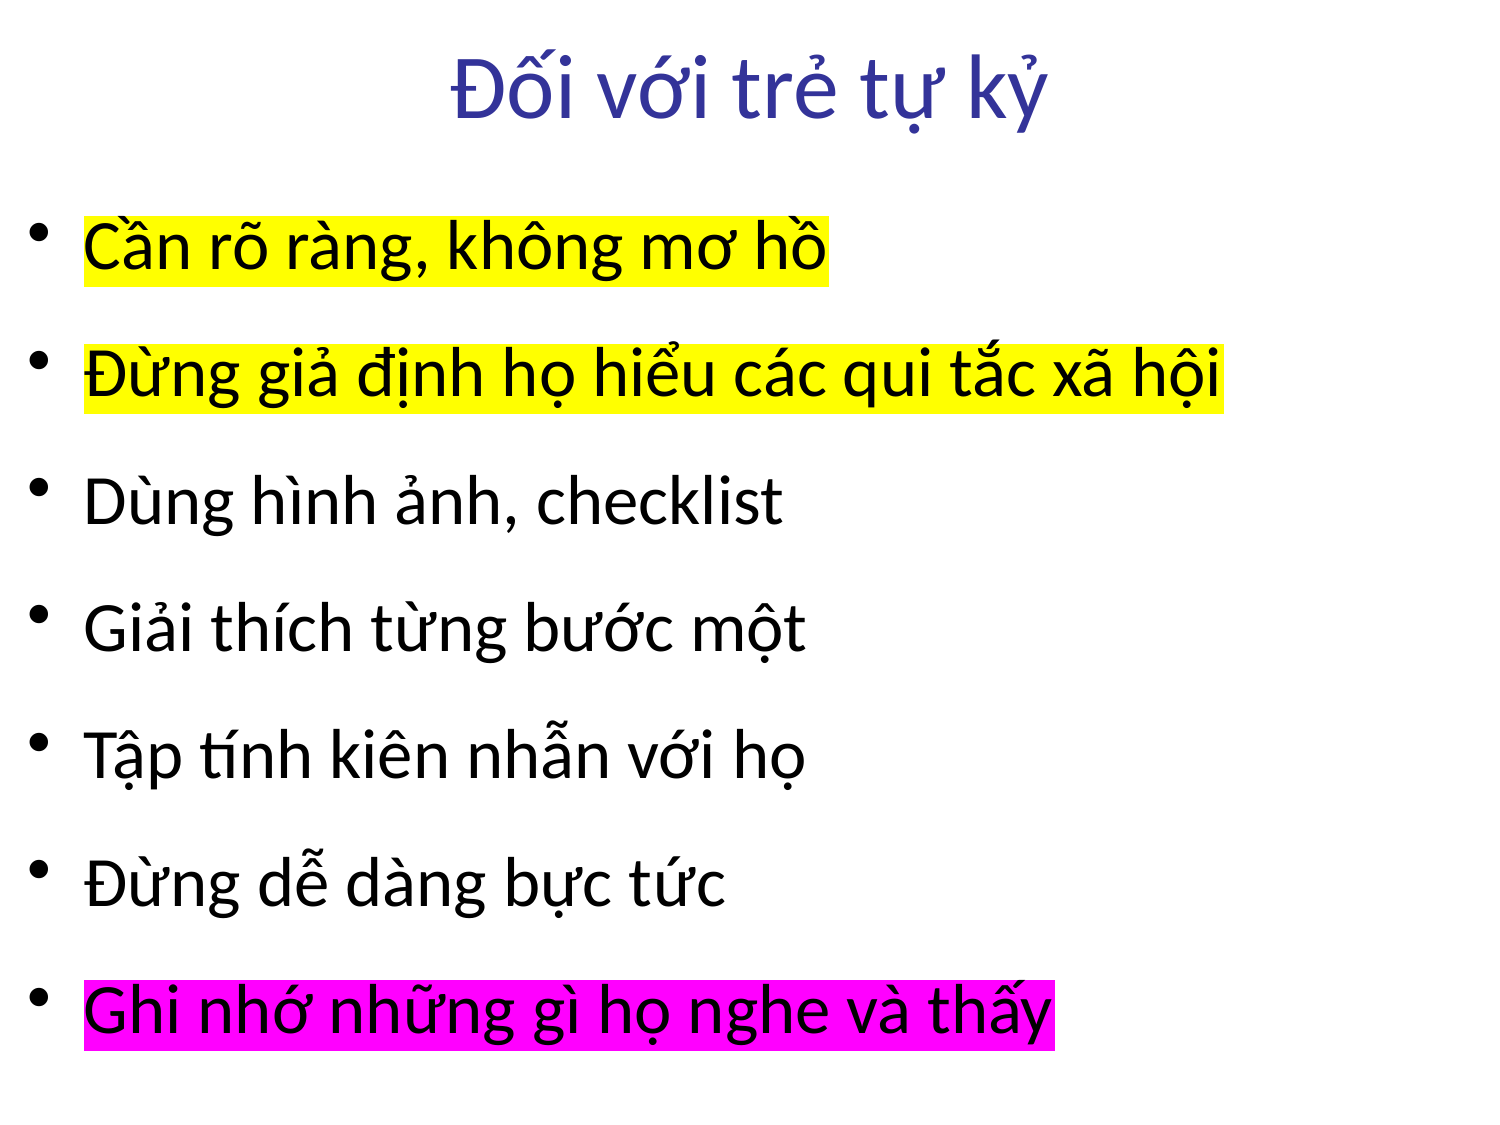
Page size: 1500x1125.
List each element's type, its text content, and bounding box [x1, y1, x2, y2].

title Đối với trẻ tự kỷ [37, 26, 1463, 138]
list Cần rõ ràng, không mơ hồ Đừng giả định họ hiểu các qui tắc xã hội Dùng hình ảnh, checklist Giải thích từng bước một Tập tính kiên nhẫn với họ Đừng dễ dàng bực tức Ghi nhớ những gì họ nghe và thấy [12, 148, 1475, 1103]
